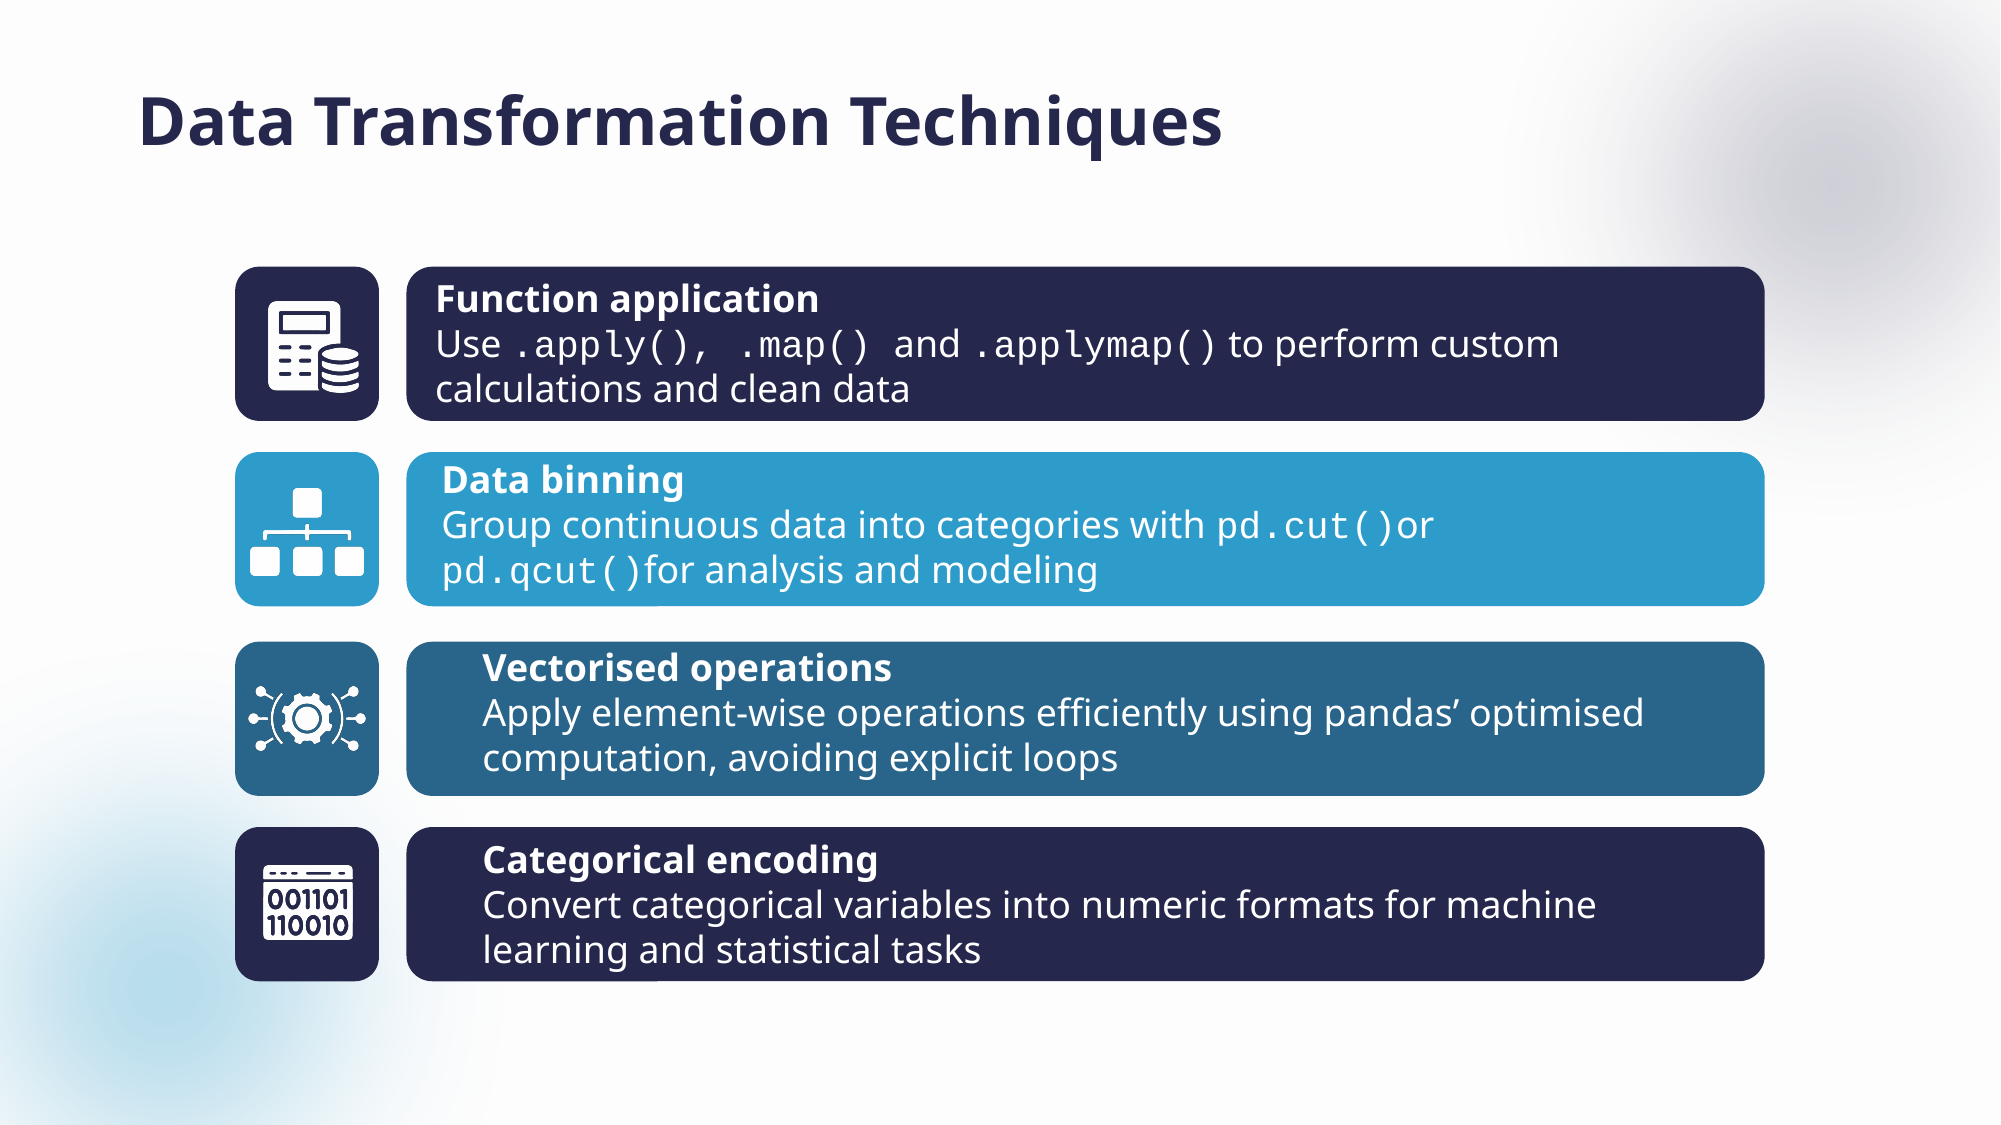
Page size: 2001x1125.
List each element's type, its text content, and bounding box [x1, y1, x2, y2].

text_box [235, 266, 1765, 421]
title Data Transformation Techniques [123, 80, 1866, 170]
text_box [235, 637, 1765, 796]
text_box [235, 448, 1765, 607]
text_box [235, 827, 1765, 982]
